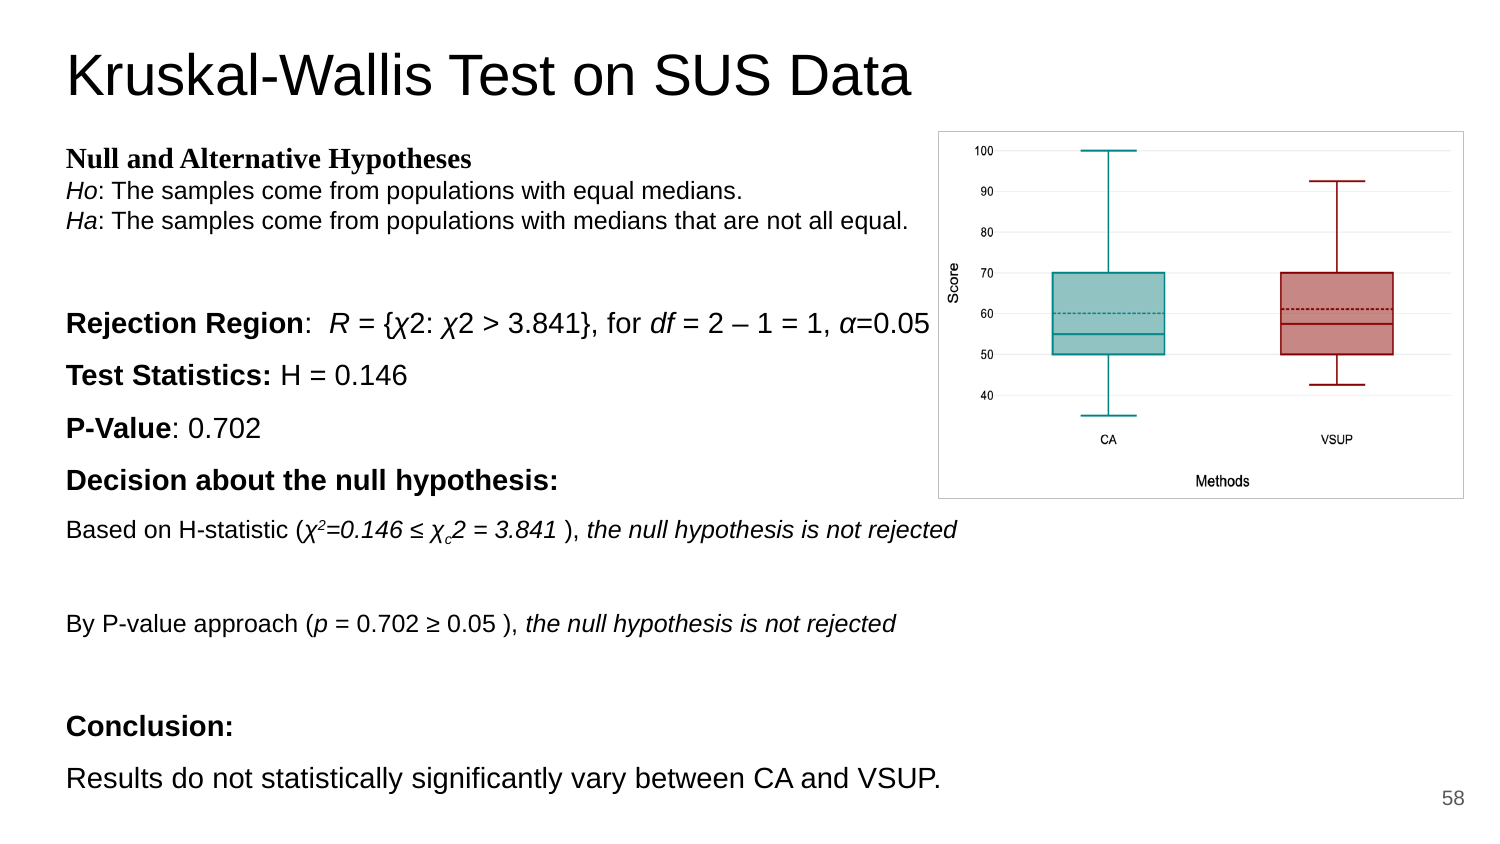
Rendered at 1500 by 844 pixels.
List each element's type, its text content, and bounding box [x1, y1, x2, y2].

slide_number 58 [1389, 764, 1480, 830]
title Kruskal-Wallis Test on SUS Data [51, 22, 1449, 117]
text_box Null and Alternative Hypotheses Ho: The samples come from populations with equal medians. Ha: The samples come from populations with medians that are not all equal. Rejection Region: R = {χ2: χ2 > 3.841}, for df = 2 – 1 = 1, α=0.05 Test Statistics: H = 0.146 P-Value: 0.702 Decision about the null hypothesis: Based on H-statistic (χ2=0.146 ≤ χc2​ = 3.841 ), the null hypothesis is not rejected By P-value approach (p = 0.702 ≥ 0.05 ), the null hypothesis is not rejected Conclusion: Results do not statistically significantly vary between CA and VSUP. [51, 131, 978, 802]
picture [938, 131, 1464, 499]
